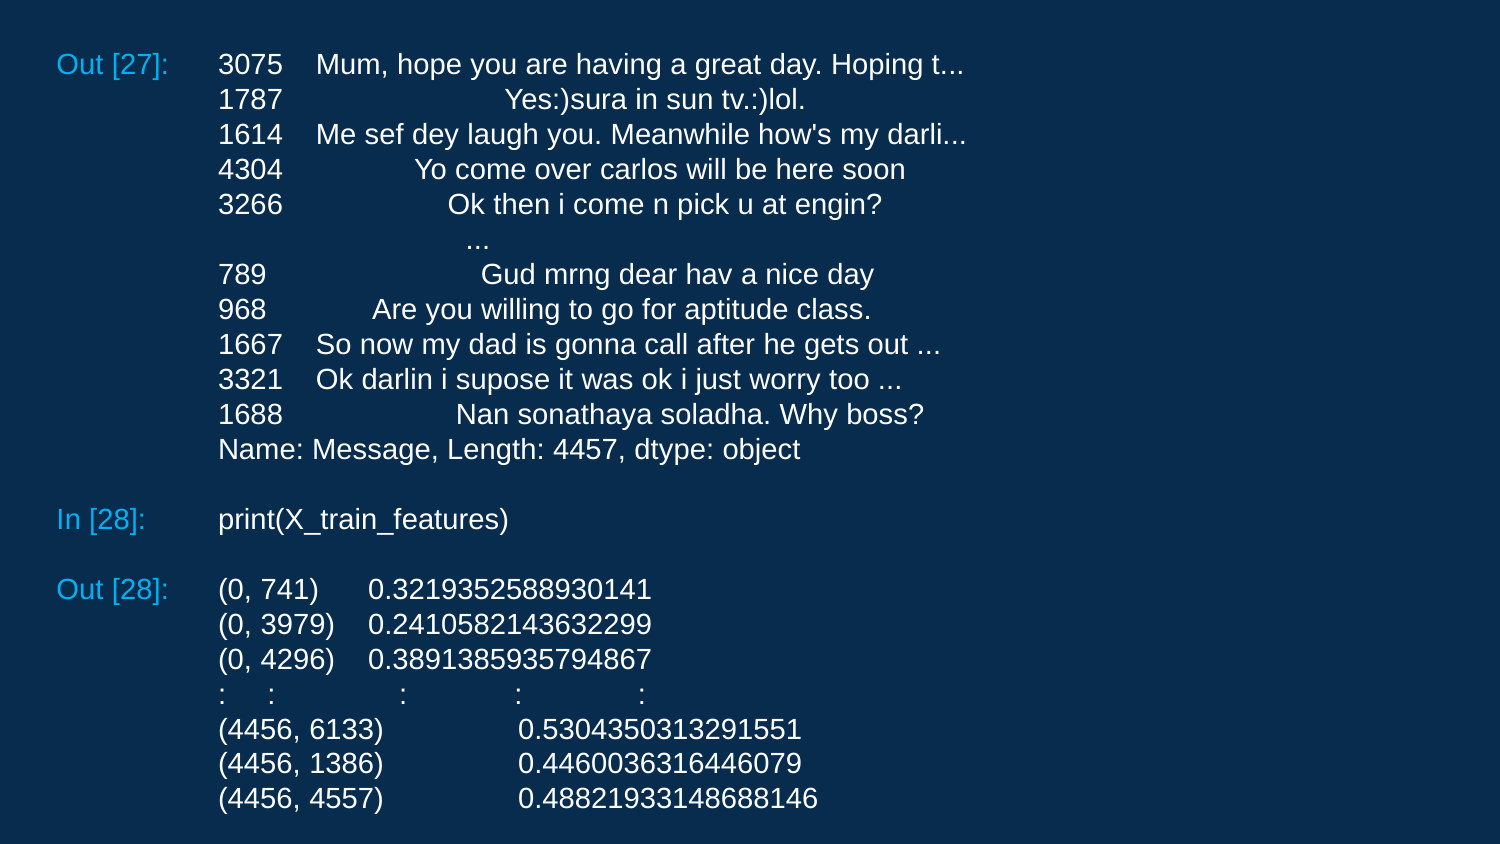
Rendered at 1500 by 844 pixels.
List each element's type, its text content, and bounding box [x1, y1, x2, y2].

text_box Out [27]: In [28]: Out [28]: [41, 38, 204, 788]
text_box 3075 Mum, hope you are having a great day. Hoping t... 1787 Yes:)sura in sun tv.:)lol. 1614 Me sef dey laugh you. Meanwhile how's my darli... 4304 Yo come over carlos will be here soon 3266 Ok then i come n pick u at engin? ... 789 Gud mrng dear hav a nice day 968 Are you willing to go for aptitude class. 1667 So now my dad is gonna call after he gets out ... 3321 Ok darlin i supose it was ok i just worry too ... 1688 Nan sonathaya soladha. Why boss? Name: Message, Length: 4457, dtype: object print(X_train_features) (0, 741) 0.3219352588930141 (0, 3979) 0.2410582143632299 (0, 4296) 0.3891385935794867 : : : : : (4456, 6133) 0.5304350313291551 (4456, 1386) 0.4460036316446079 (4456, 4557) 0.48821933148688146 [203, 38, 1429, 844]
